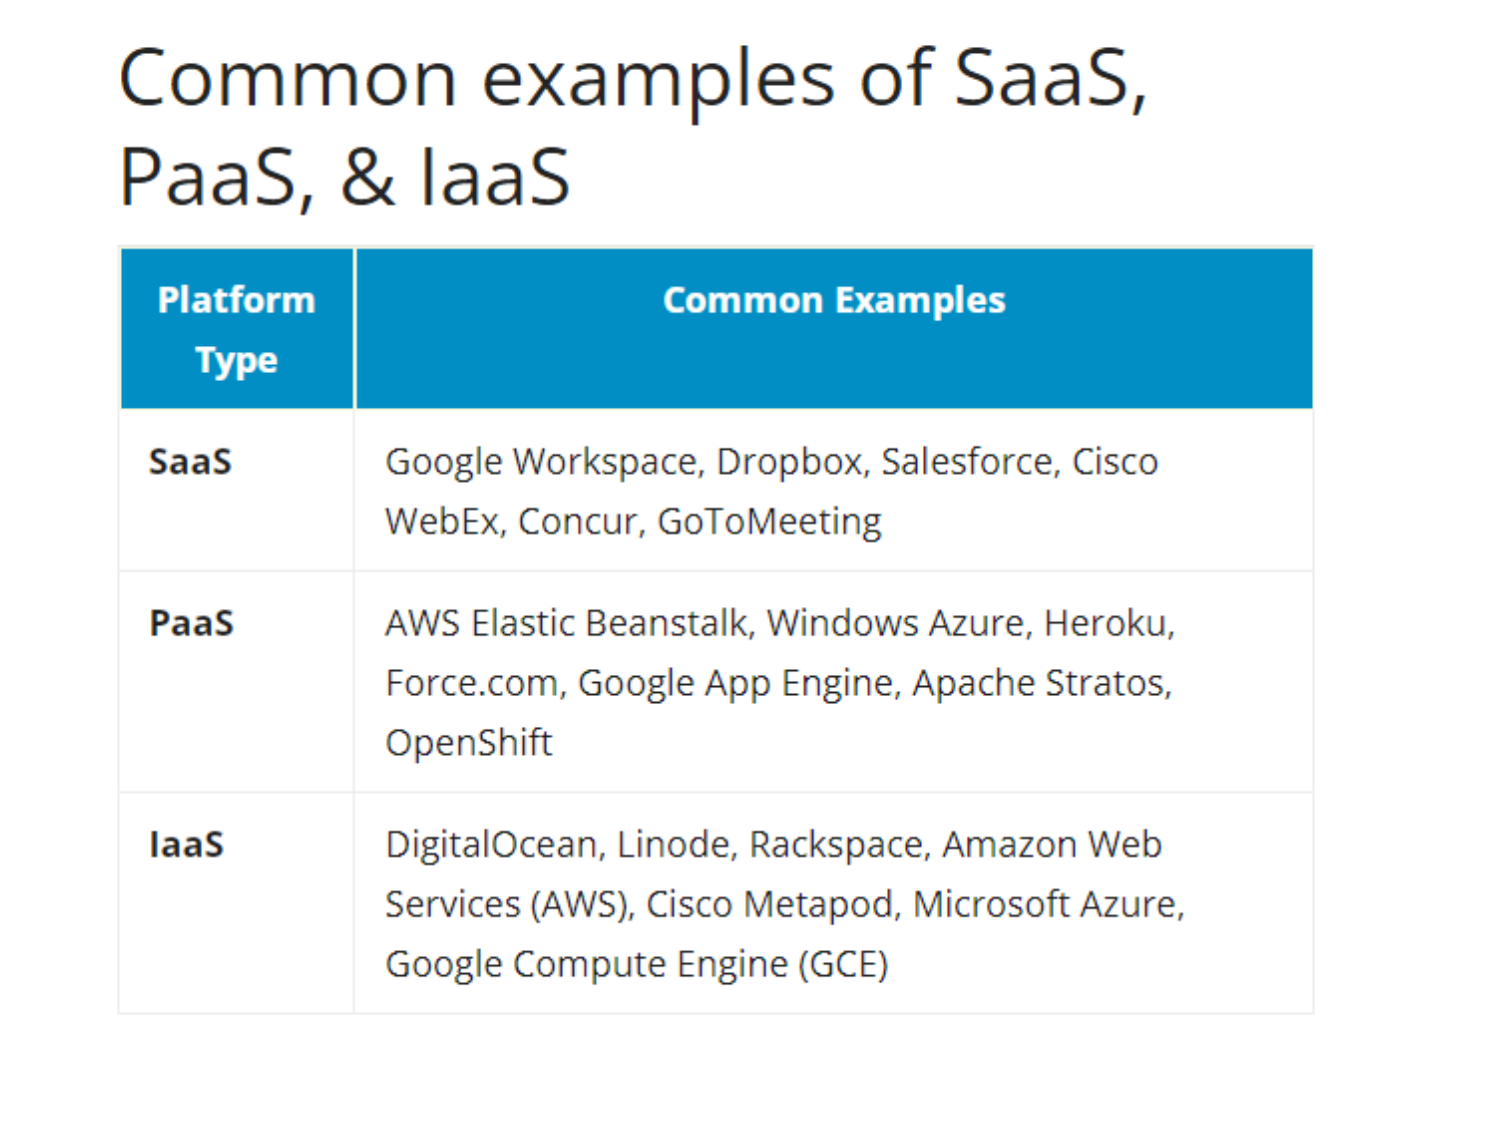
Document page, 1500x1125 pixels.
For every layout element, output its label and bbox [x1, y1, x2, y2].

picture [112, 41, 1317, 1026]
